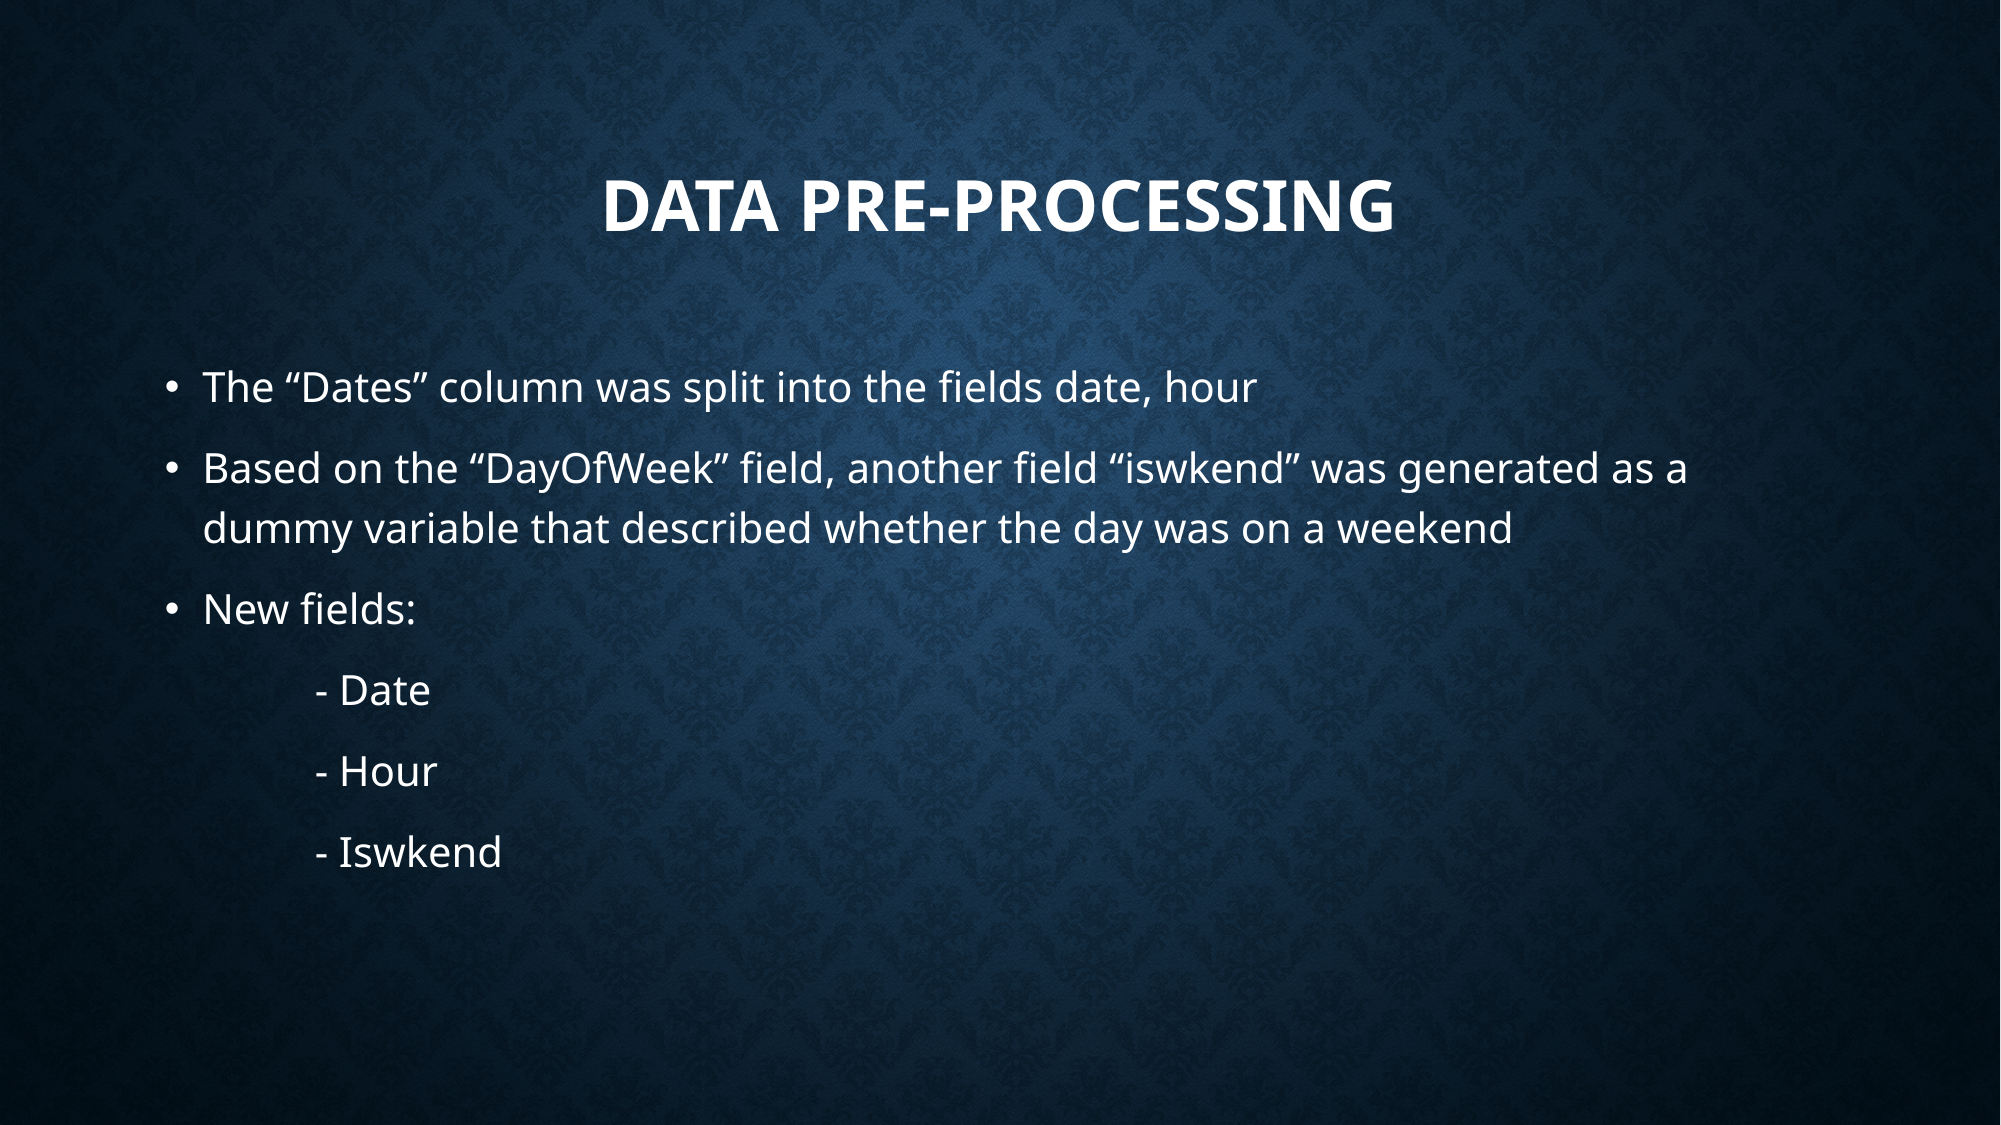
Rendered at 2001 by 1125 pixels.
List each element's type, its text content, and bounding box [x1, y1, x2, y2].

title Data pre-processing [149, 99, 1849, 318]
list The “Dates” column was split into the fields date, hour Based on the “DayOfWeek” field, another field “iswkend” was generated as a dummy variable that described whether the day was on a weekend New fields: - Date - Hour - Iswkend [149, 343, 1849, 950]
